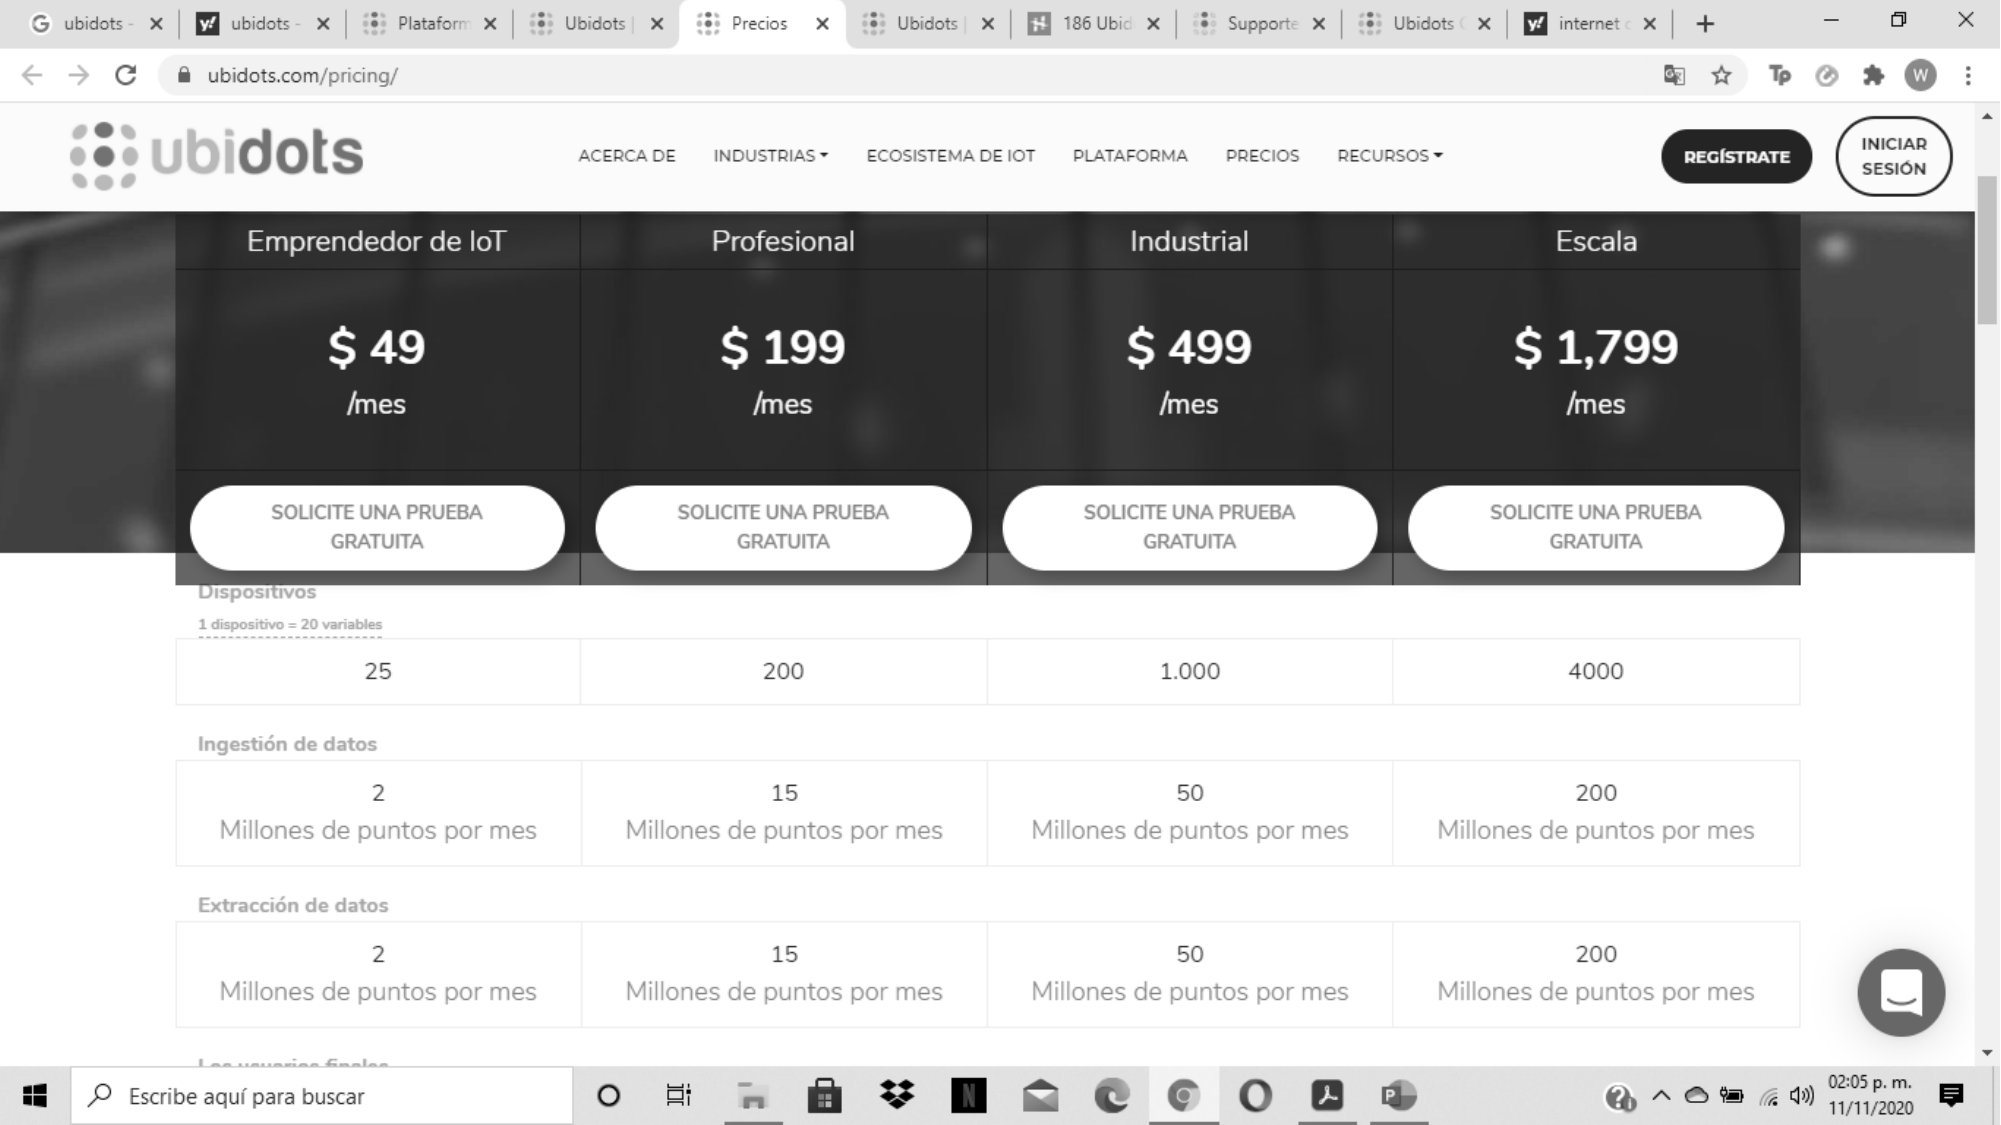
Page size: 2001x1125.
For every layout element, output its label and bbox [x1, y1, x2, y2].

list [0, 0, 2000, 1125]
